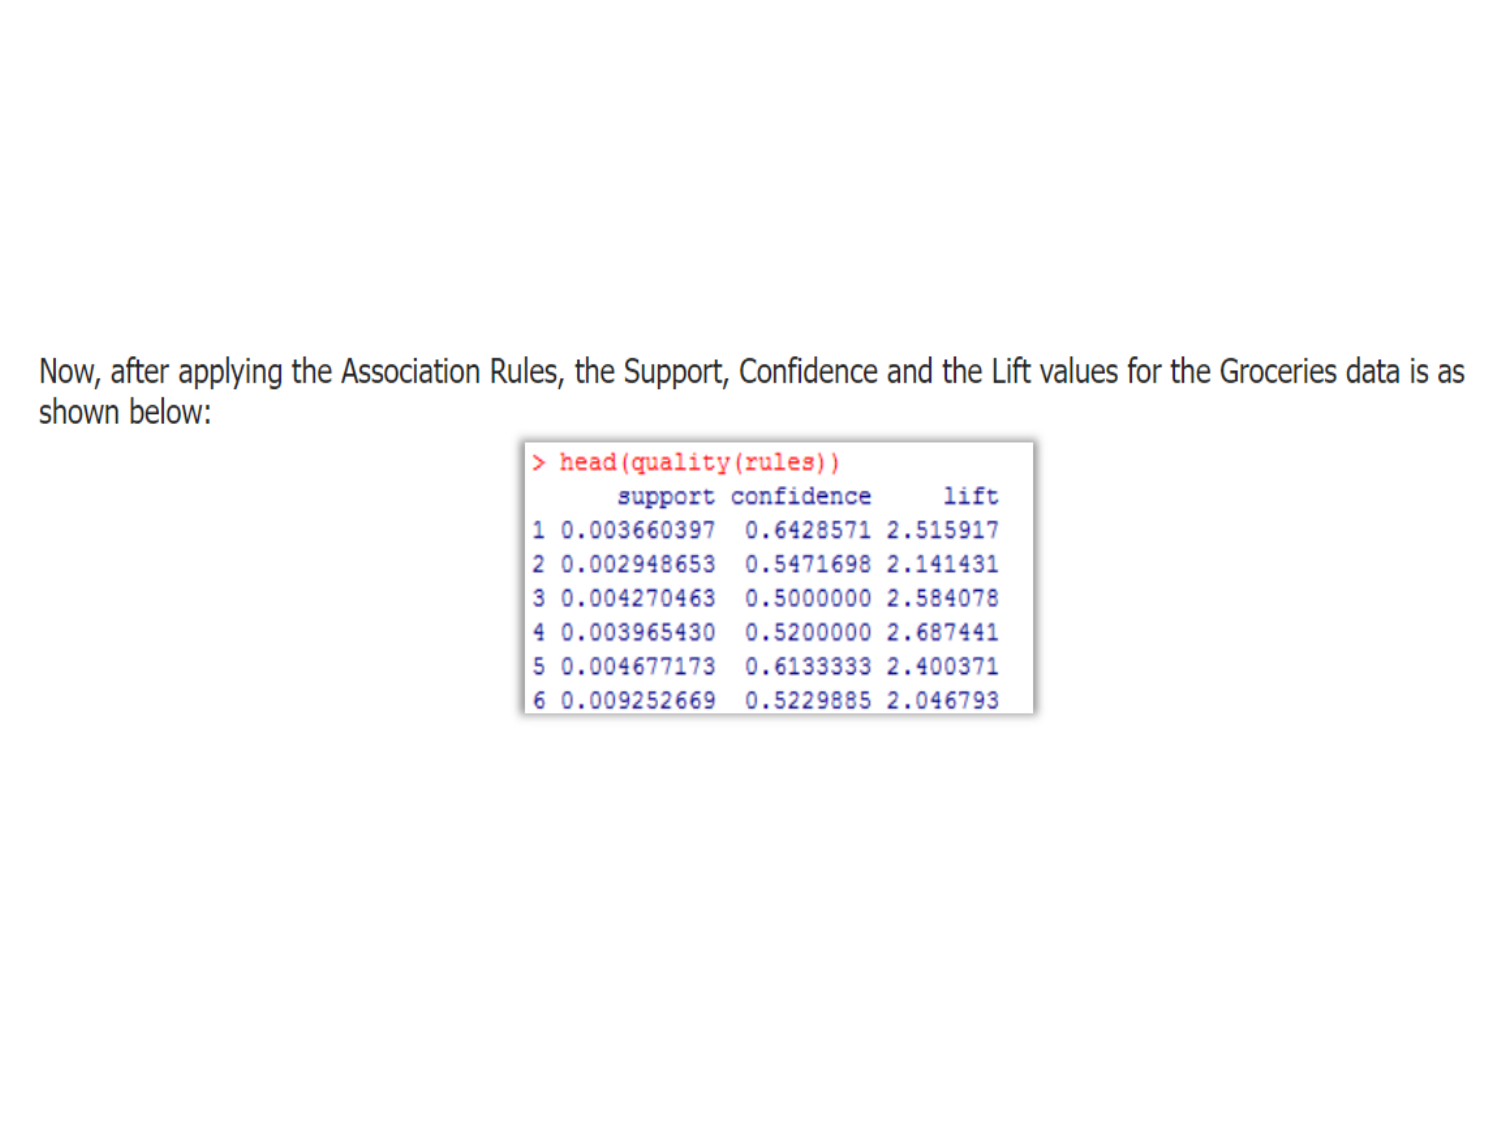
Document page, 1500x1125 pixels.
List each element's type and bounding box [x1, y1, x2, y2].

picture [0, 305, 1488, 820]
